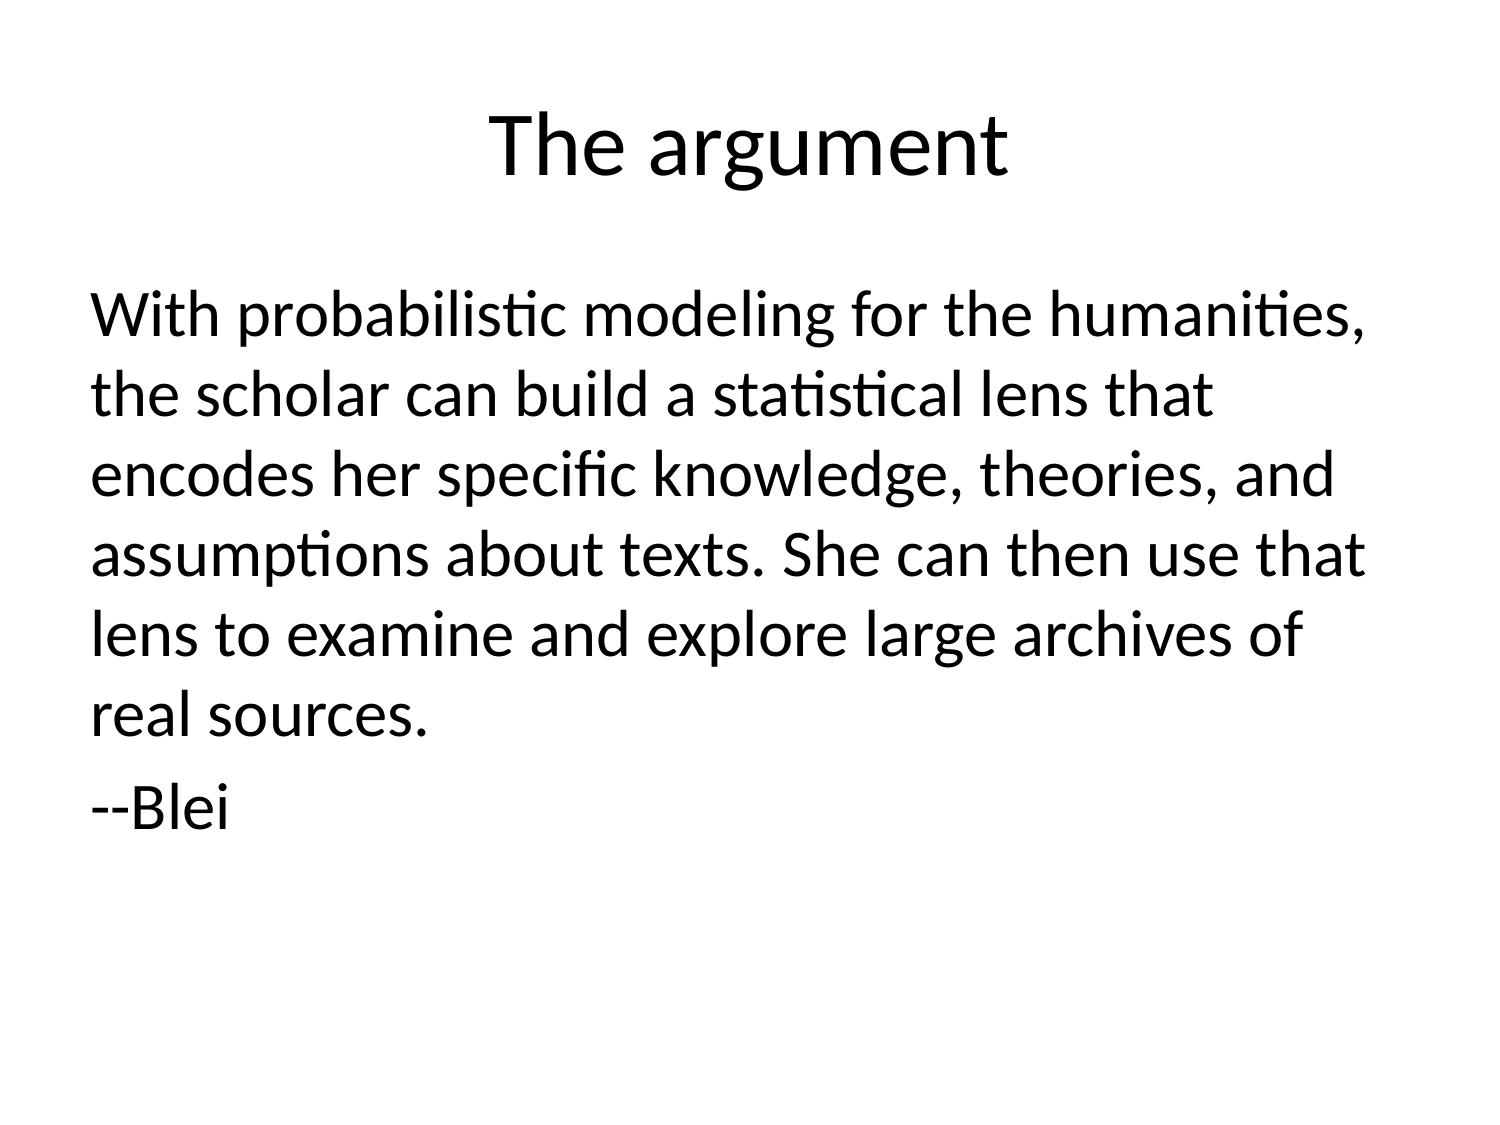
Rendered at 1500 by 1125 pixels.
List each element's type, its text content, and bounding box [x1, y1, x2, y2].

title The argument [75, 45, 1425, 233]
list With probabilistic modeling for the humanities, the scholar can build a statistical lens that encodes her specific knowledge, theories, and assumptions about texts. She can then use that lens to examine and explore large archives of real sources. --Blei [75, 262, 1425, 1005]
